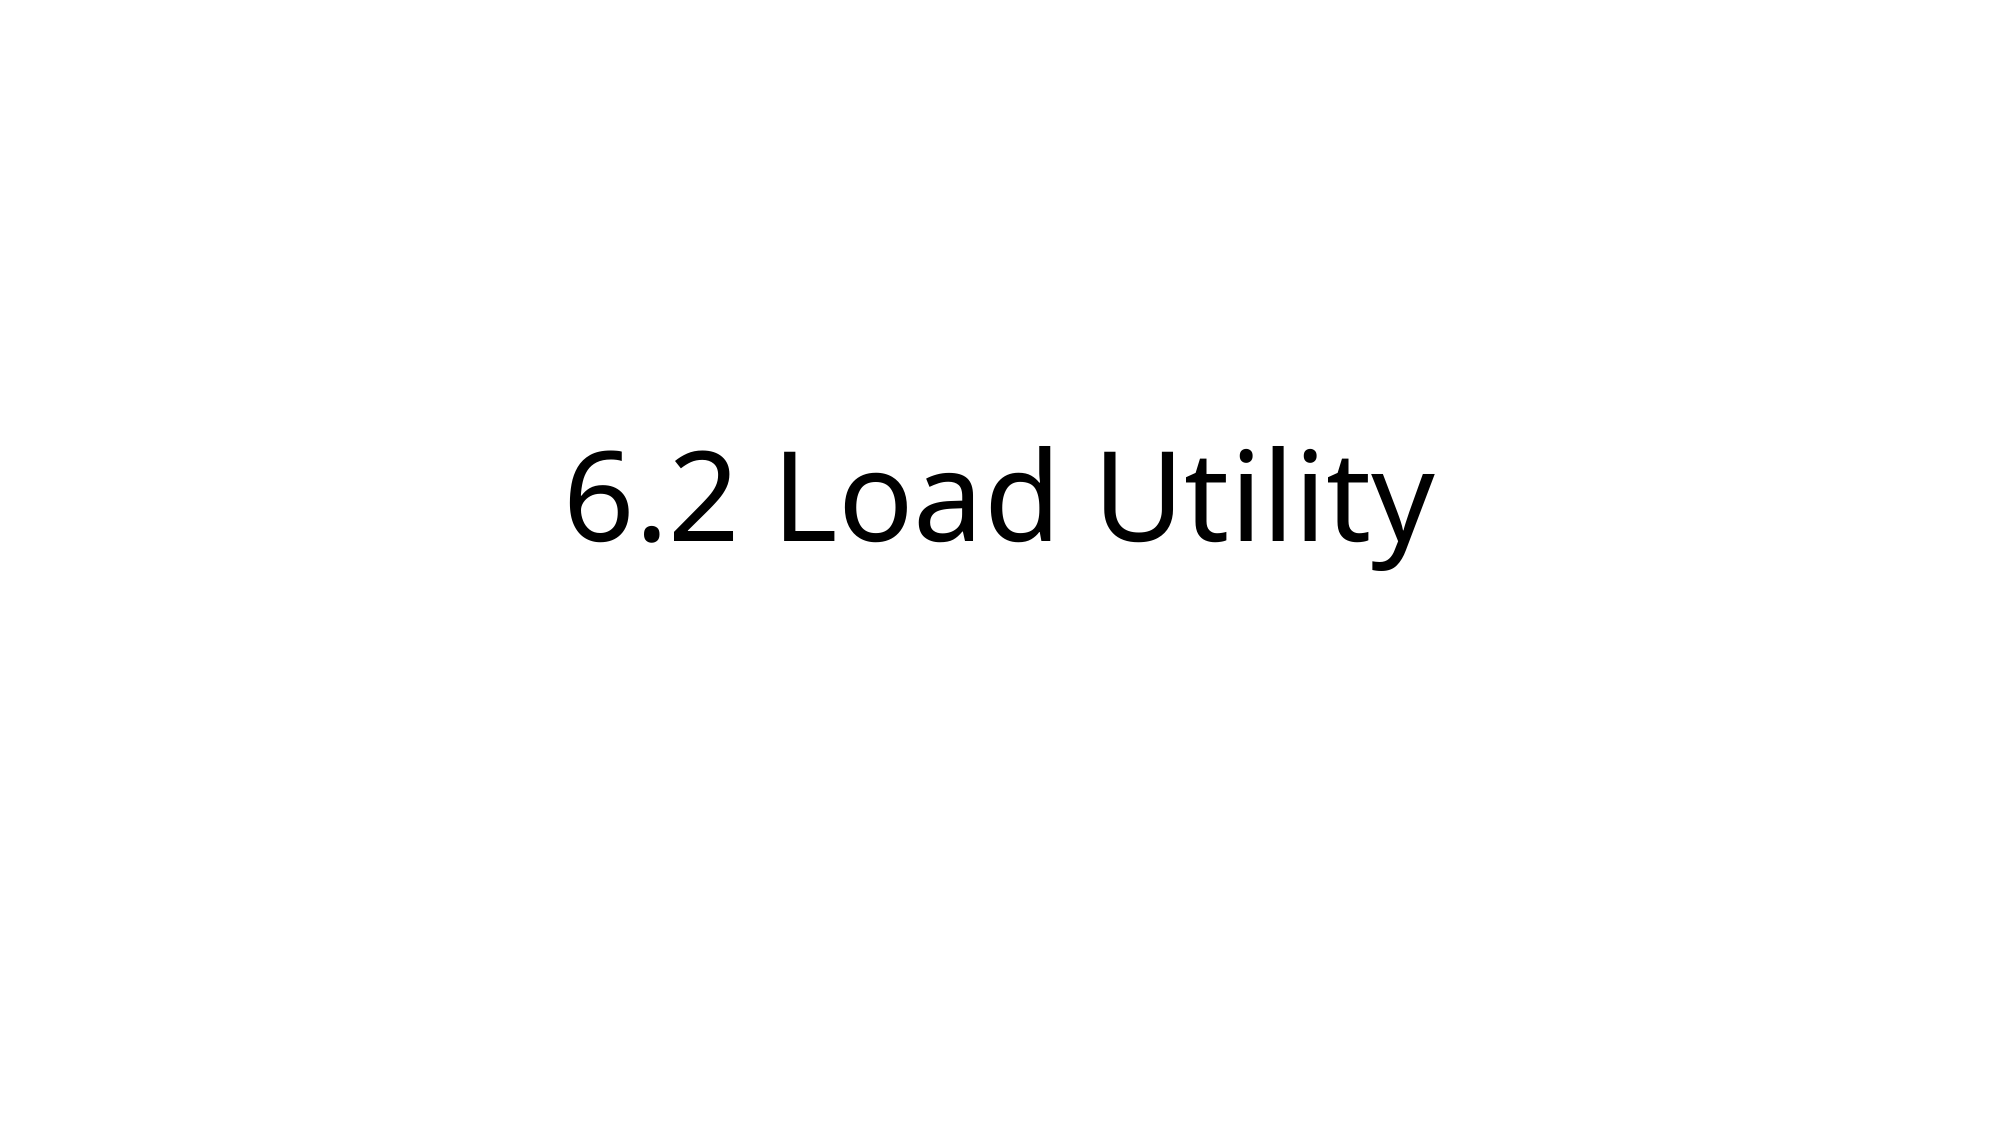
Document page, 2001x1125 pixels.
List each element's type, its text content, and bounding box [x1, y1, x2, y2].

title 6.2 Load Utility [249, 184, 1750, 576]
